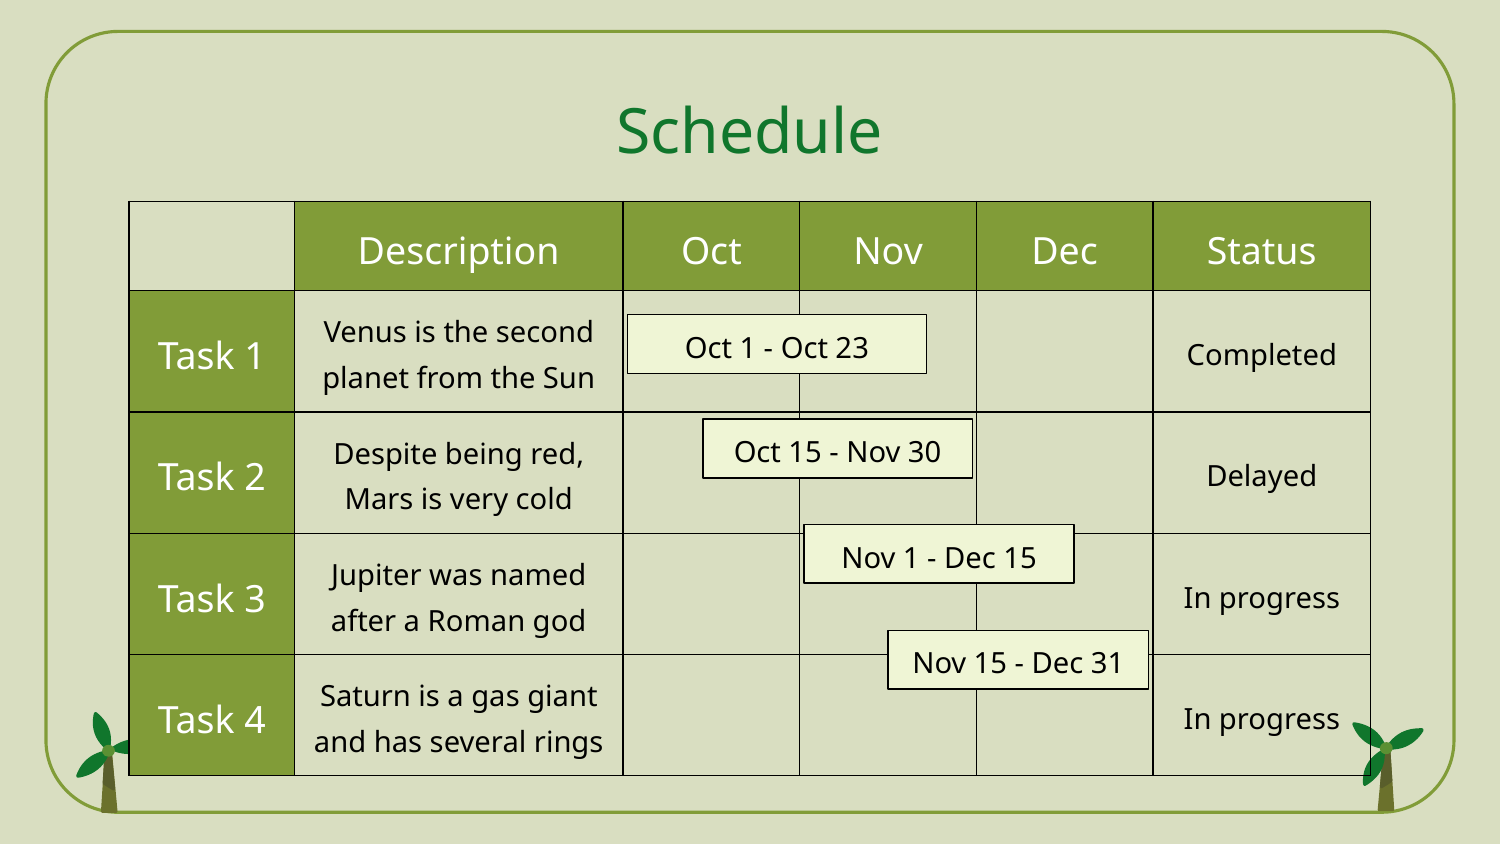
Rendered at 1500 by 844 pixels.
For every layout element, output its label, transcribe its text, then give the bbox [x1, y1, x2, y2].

table_header [130, 202, 294, 290]
table_cell Saturn is a gas giant and has several rings [295, 655, 622, 775]
title Schedule [116, 76, 1383, 171]
table_cell [800, 413, 976, 533]
text_box Nov 15 - Dec 31 [888, 630, 1149, 690]
table_cell [624, 655, 799, 775]
text_box Oct 15 - Nov 30 [702, 418, 973, 478]
table_header Status [1154, 202, 1370, 290]
table_cell Task 1 [130, 291, 294, 411]
text_box Oct 1 - Oct 23 [627, 314, 927, 374]
table_cell [977, 534, 1152, 654]
table_cell [624, 291, 799, 411]
table_cell Task 4 [130, 655, 294, 775]
table_cell Despite being red, Mars is very cold [295, 413, 622, 533]
table_cell [624, 534, 799, 654]
text_box Nov 1 - Dec 15 [804, 524, 1074, 584]
table_cell Task 2 [130, 413, 294, 533]
table_cell [977, 291, 1152, 411]
table_header Dec [977, 202, 1152, 290]
table_cell Task 3 [130, 534, 294, 654]
table_cell Jupiter was named after a Roman god [295, 534, 622, 654]
table_header Nov [800, 202, 976, 290]
table_cell [624, 413, 799, 533]
table_cell In progress [1154, 534, 1370, 654]
table_cell Completed [1154, 291, 1370, 411]
table_cell Delayed [1154, 413, 1370, 533]
table_cell [977, 413, 1152, 533]
table_cell [800, 534, 976, 654]
table_header Oct [624, 202, 799, 290]
table_cell In progress [1154, 655, 1370, 775]
table_header Description [295, 202, 622, 290]
table_cell Venus is the second planet from the Sun [295, 291, 622, 411]
table_cell [977, 655, 1152, 775]
table_cell [800, 291, 976, 411]
table_cell [800, 655, 976, 775]
